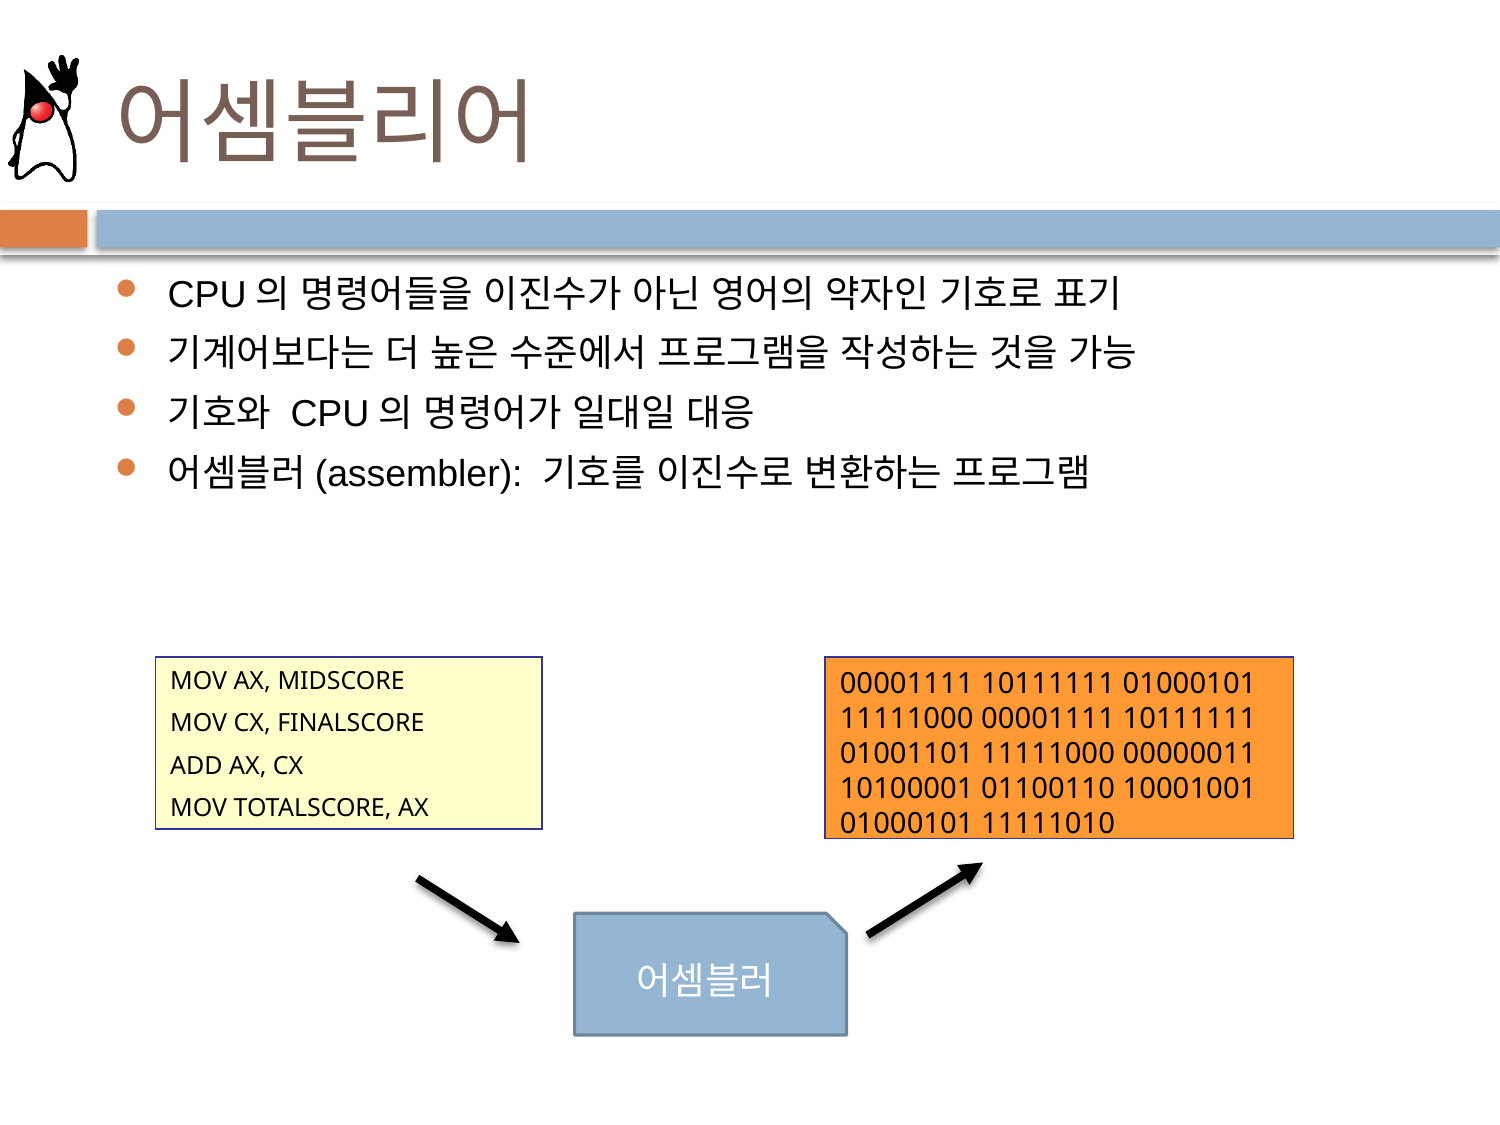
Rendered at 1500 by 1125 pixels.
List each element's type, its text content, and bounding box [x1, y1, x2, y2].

text_box 00001111 10111111 01000101 11111000 00001111 10111111 01001101 11111000 00000011 10100001 01100110 10001001 01000101 11111010 [824, 656, 1294, 839]
list CPU의 명령어들을 이진수가 아닌 영어의 약자인 기호로 표기 기계어보다는 더 높은 수준에서 프로그램을 작성하는 것을 가능 기호와 CPU의 명령어가 일대일 대응 어셈블러(assembler): 기호를 이진수로 변환하는 프로그램 [100, 262, 1438, 1000]
title 어셈블리어 [100, 37, 1438, 200]
text_box 어셈블러 [573, 911, 849, 1037]
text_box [417, 877, 521, 944]
text_box MOV AX, MIDSCORE MOV CX, FINALSCORE ADD AX, CX MOV TOTALSCORE, AX [155, 656, 543, 829]
picture [8, 55, 79, 182]
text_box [867, 862, 984, 936]
